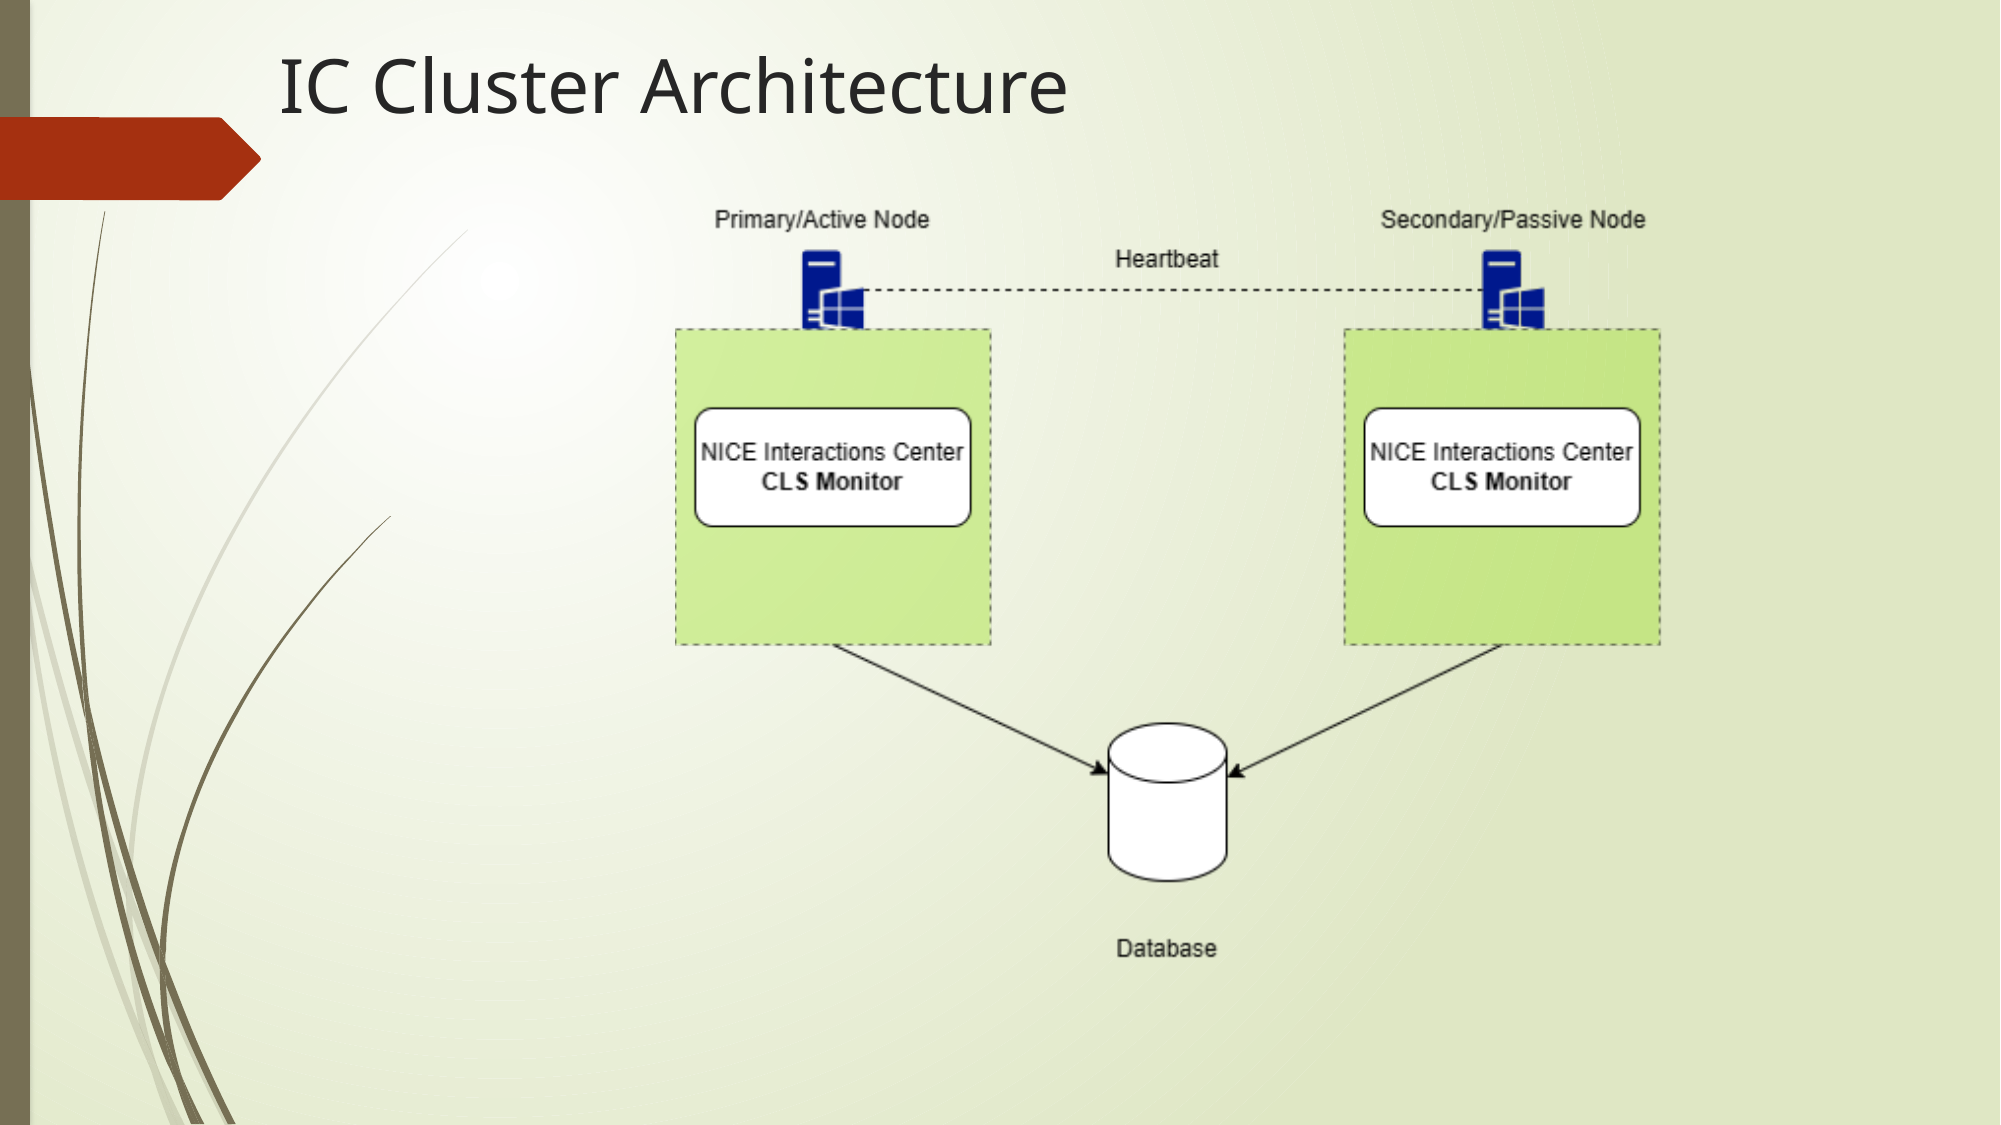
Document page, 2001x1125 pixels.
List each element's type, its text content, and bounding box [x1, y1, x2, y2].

title IC Cluster Architecture [264, 30, 1727, 241]
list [675, 191, 1673, 979]
